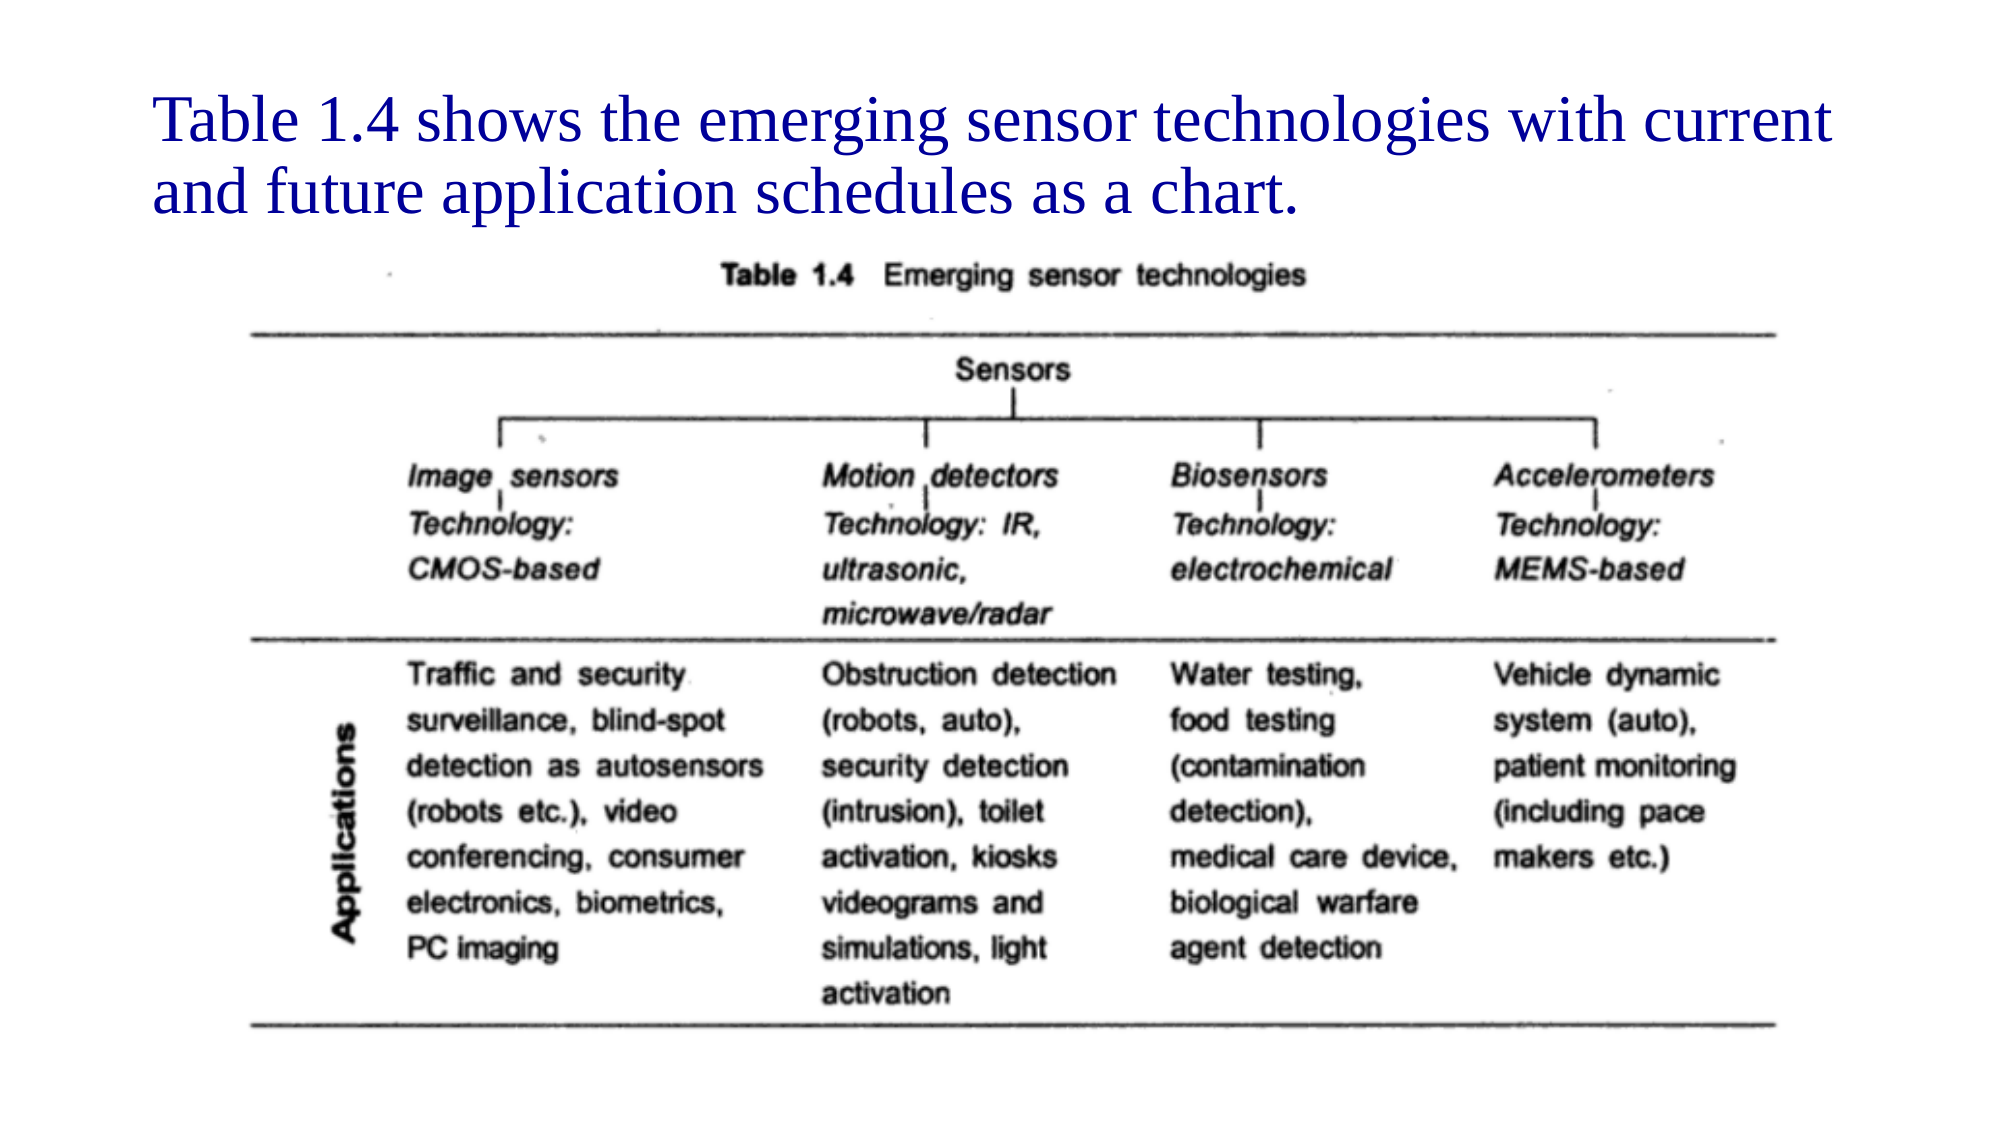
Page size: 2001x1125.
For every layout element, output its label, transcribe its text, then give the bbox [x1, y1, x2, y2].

picture [228, 235, 1821, 1045]
title Table 1.4 shows the emerging sensor technologies with current and future application schedules as a chart. [137, 35, 1863, 278]
